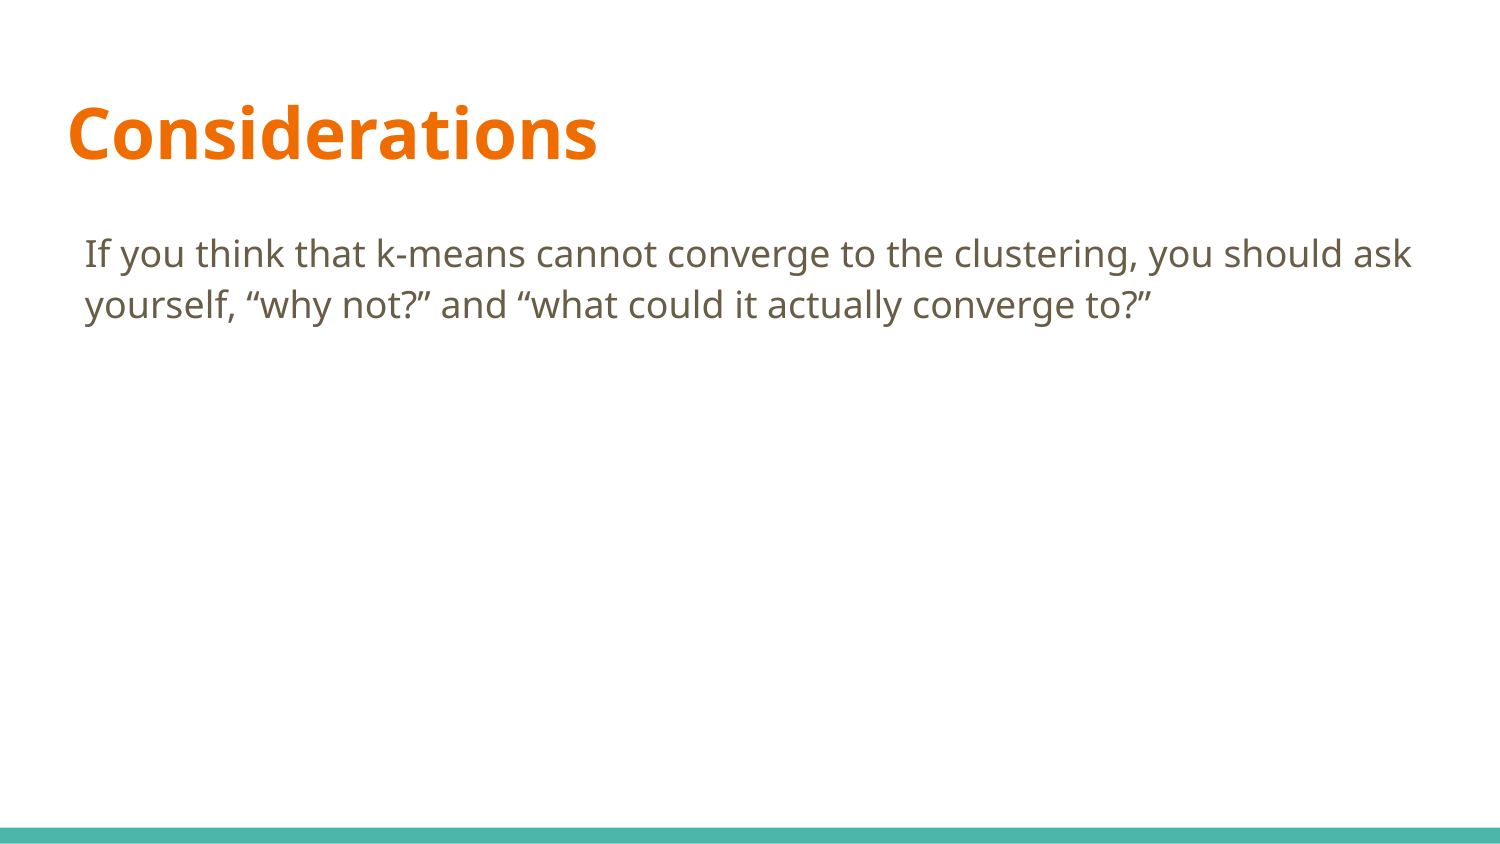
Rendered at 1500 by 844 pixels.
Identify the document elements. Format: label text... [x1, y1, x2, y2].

title Considerations [51, 72, 1449, 189]
list If you think that k-means cannot converge to the clustering, you should ask yourself, “why not?” and “what could it actually converge to?” [51, 207, 1449, 750]
